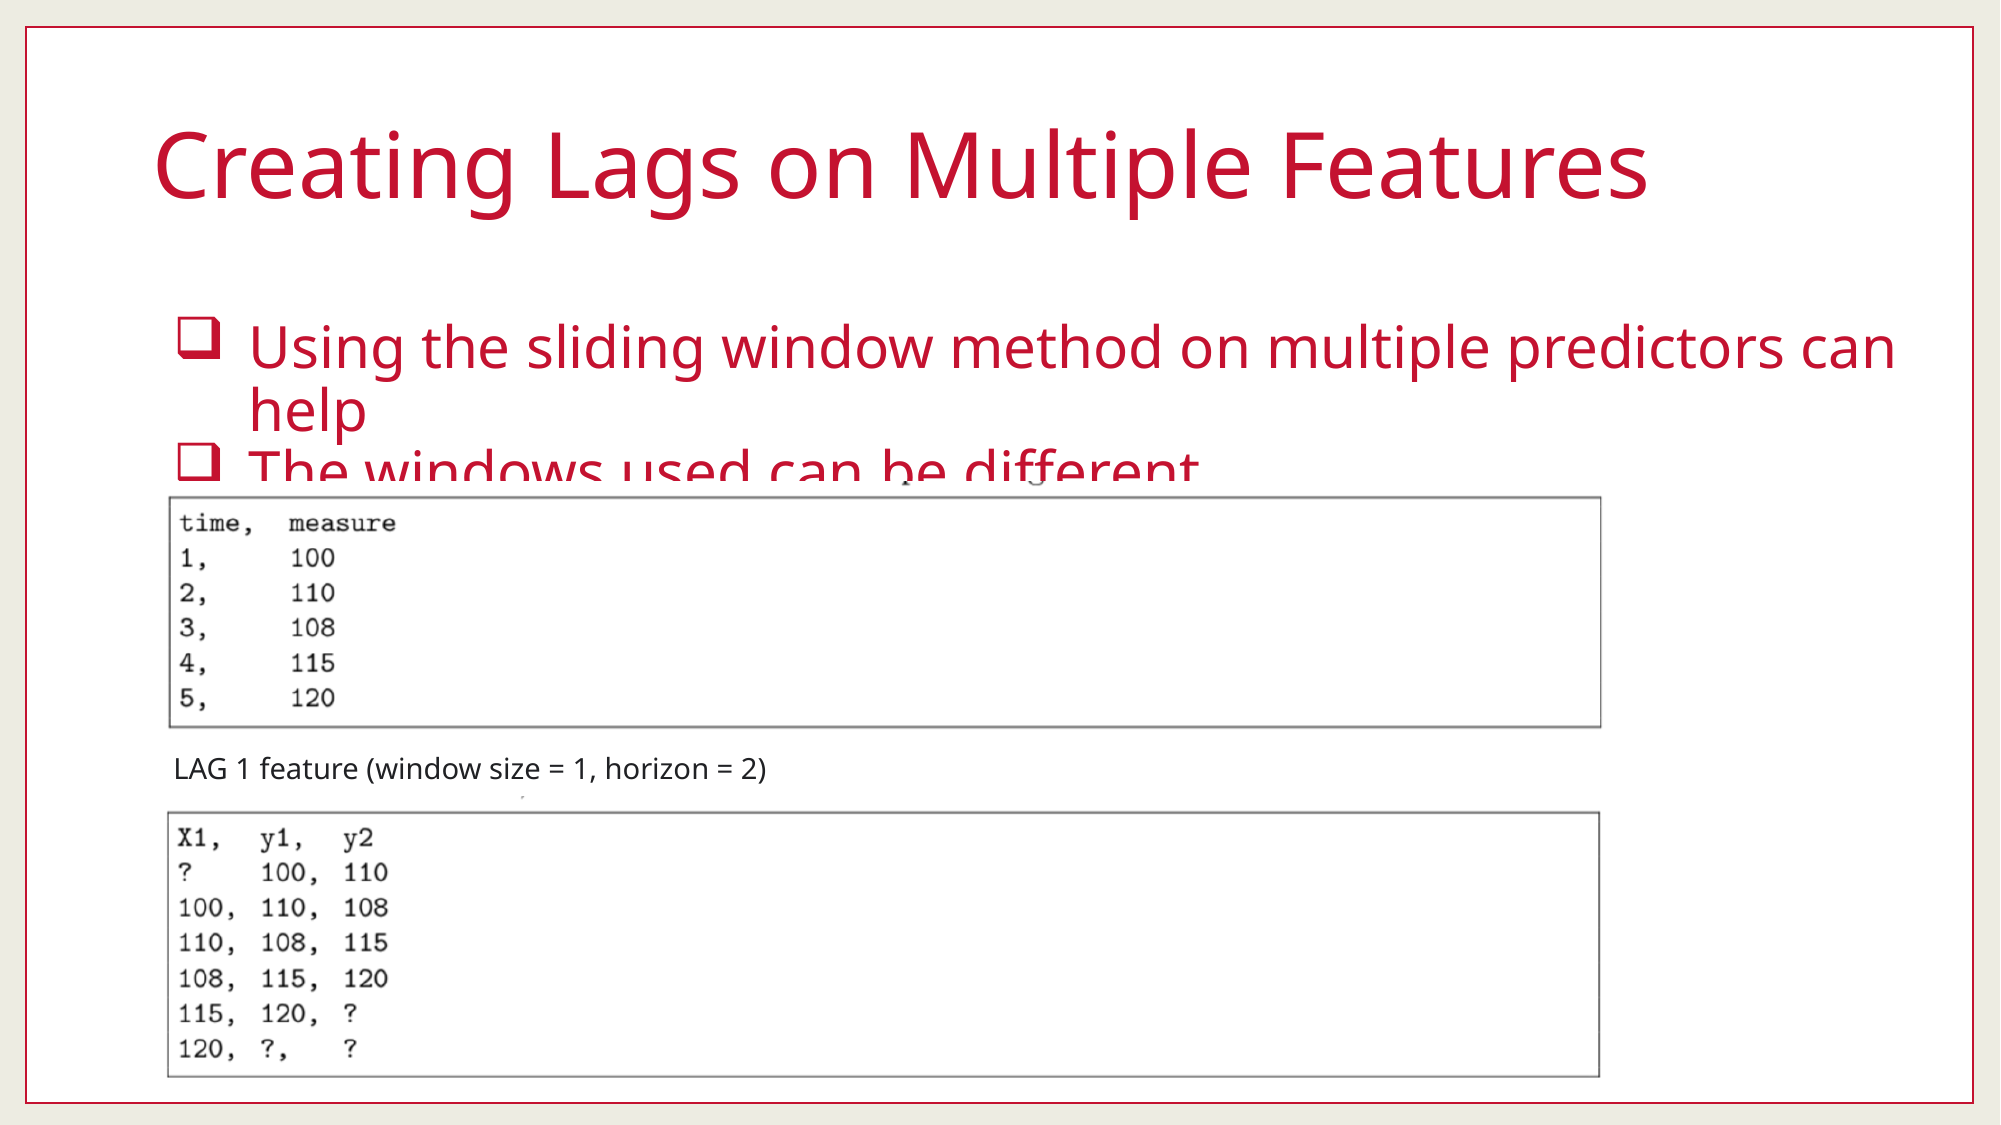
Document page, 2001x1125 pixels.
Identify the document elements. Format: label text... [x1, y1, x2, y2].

title Creating Lags on Multiple Features [137, 59, 1863, 278]
text_box LAG 1 feature (window size = 1, horizon = 2) [158, 746, 909, 793]
picture [158, 795, 1619, 1087]
list Using the sliding window method on multiple predictors can help The windows used can be different [158, 310, 1976, 1125]
picture [158, 481, 1619, 741]
